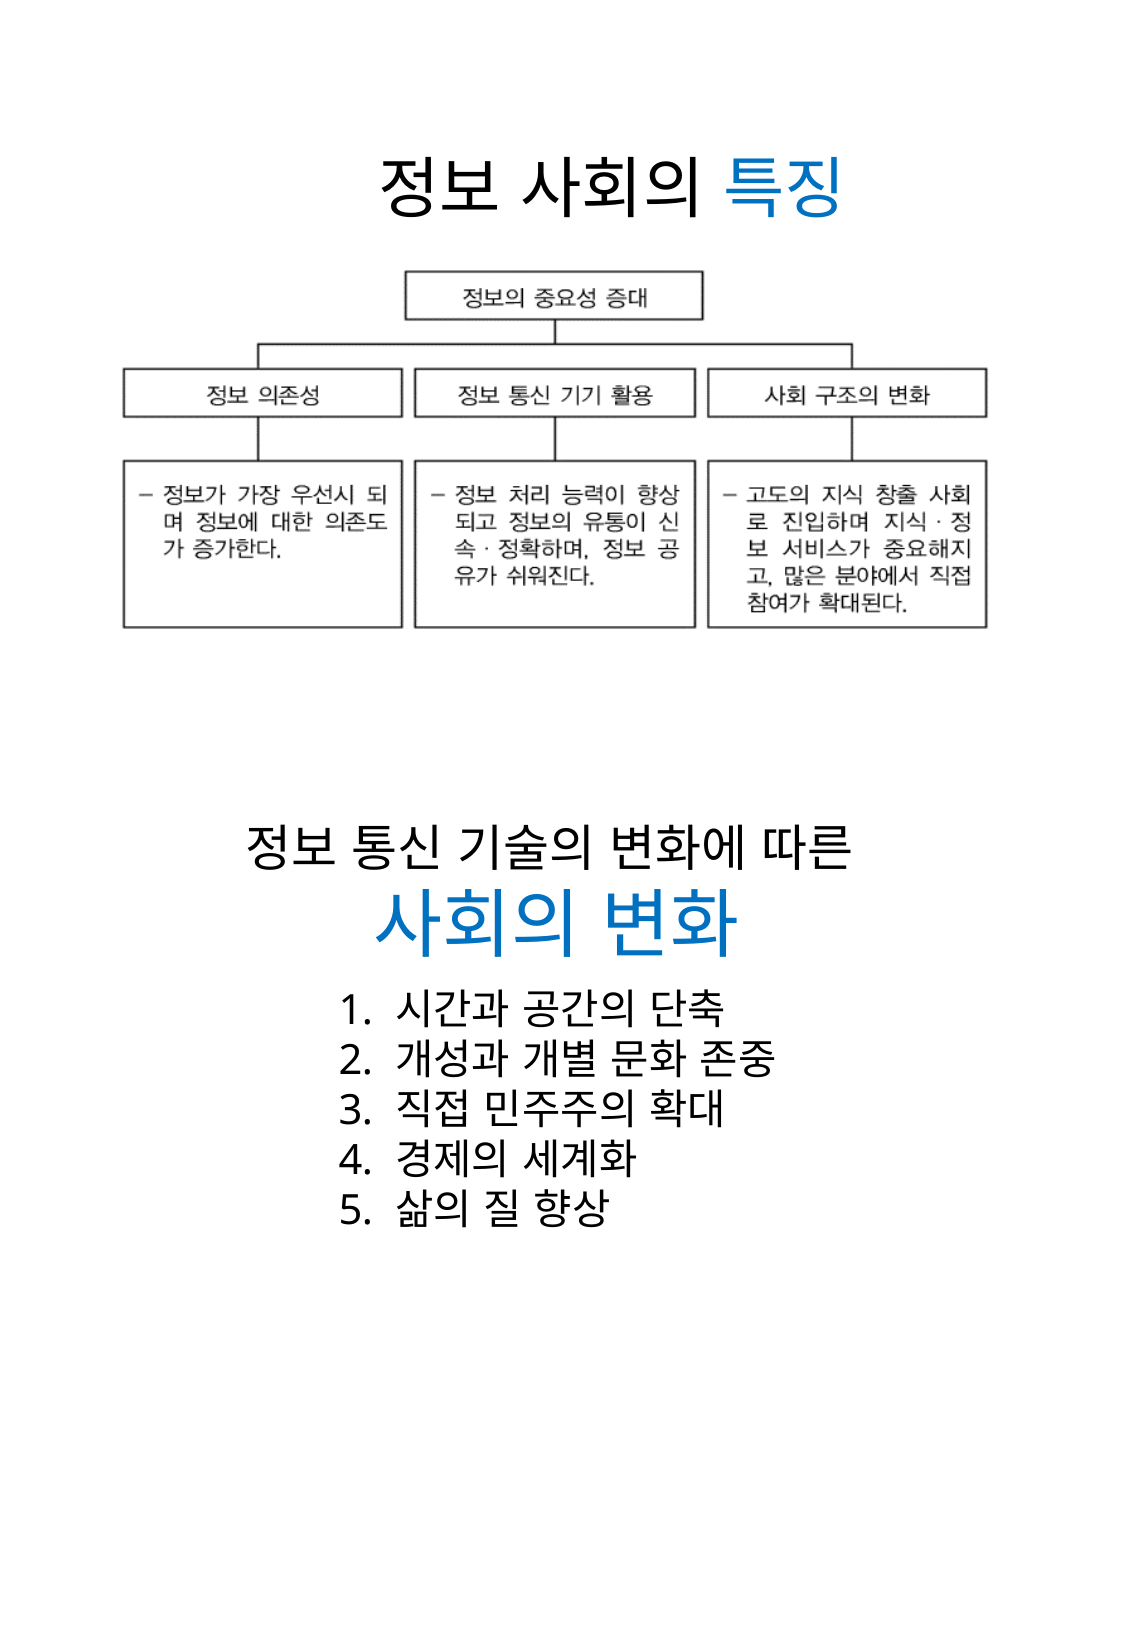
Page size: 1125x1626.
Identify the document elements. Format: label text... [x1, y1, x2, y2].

text_box 시간과 공간의 단축 개성과 개별 문화 존중 직접 민주주의 확대 경제의 세계화 삶의 질 향상 [323, 975, 792, 1240]
text_box 정보 통신 기술의 변화에 따른 사회의 변화 [230, 809, 883, 975]
text_box 정보 사회의 특징 [363, 138, 862, 233]
picture [100, 258, 1007, 649]
